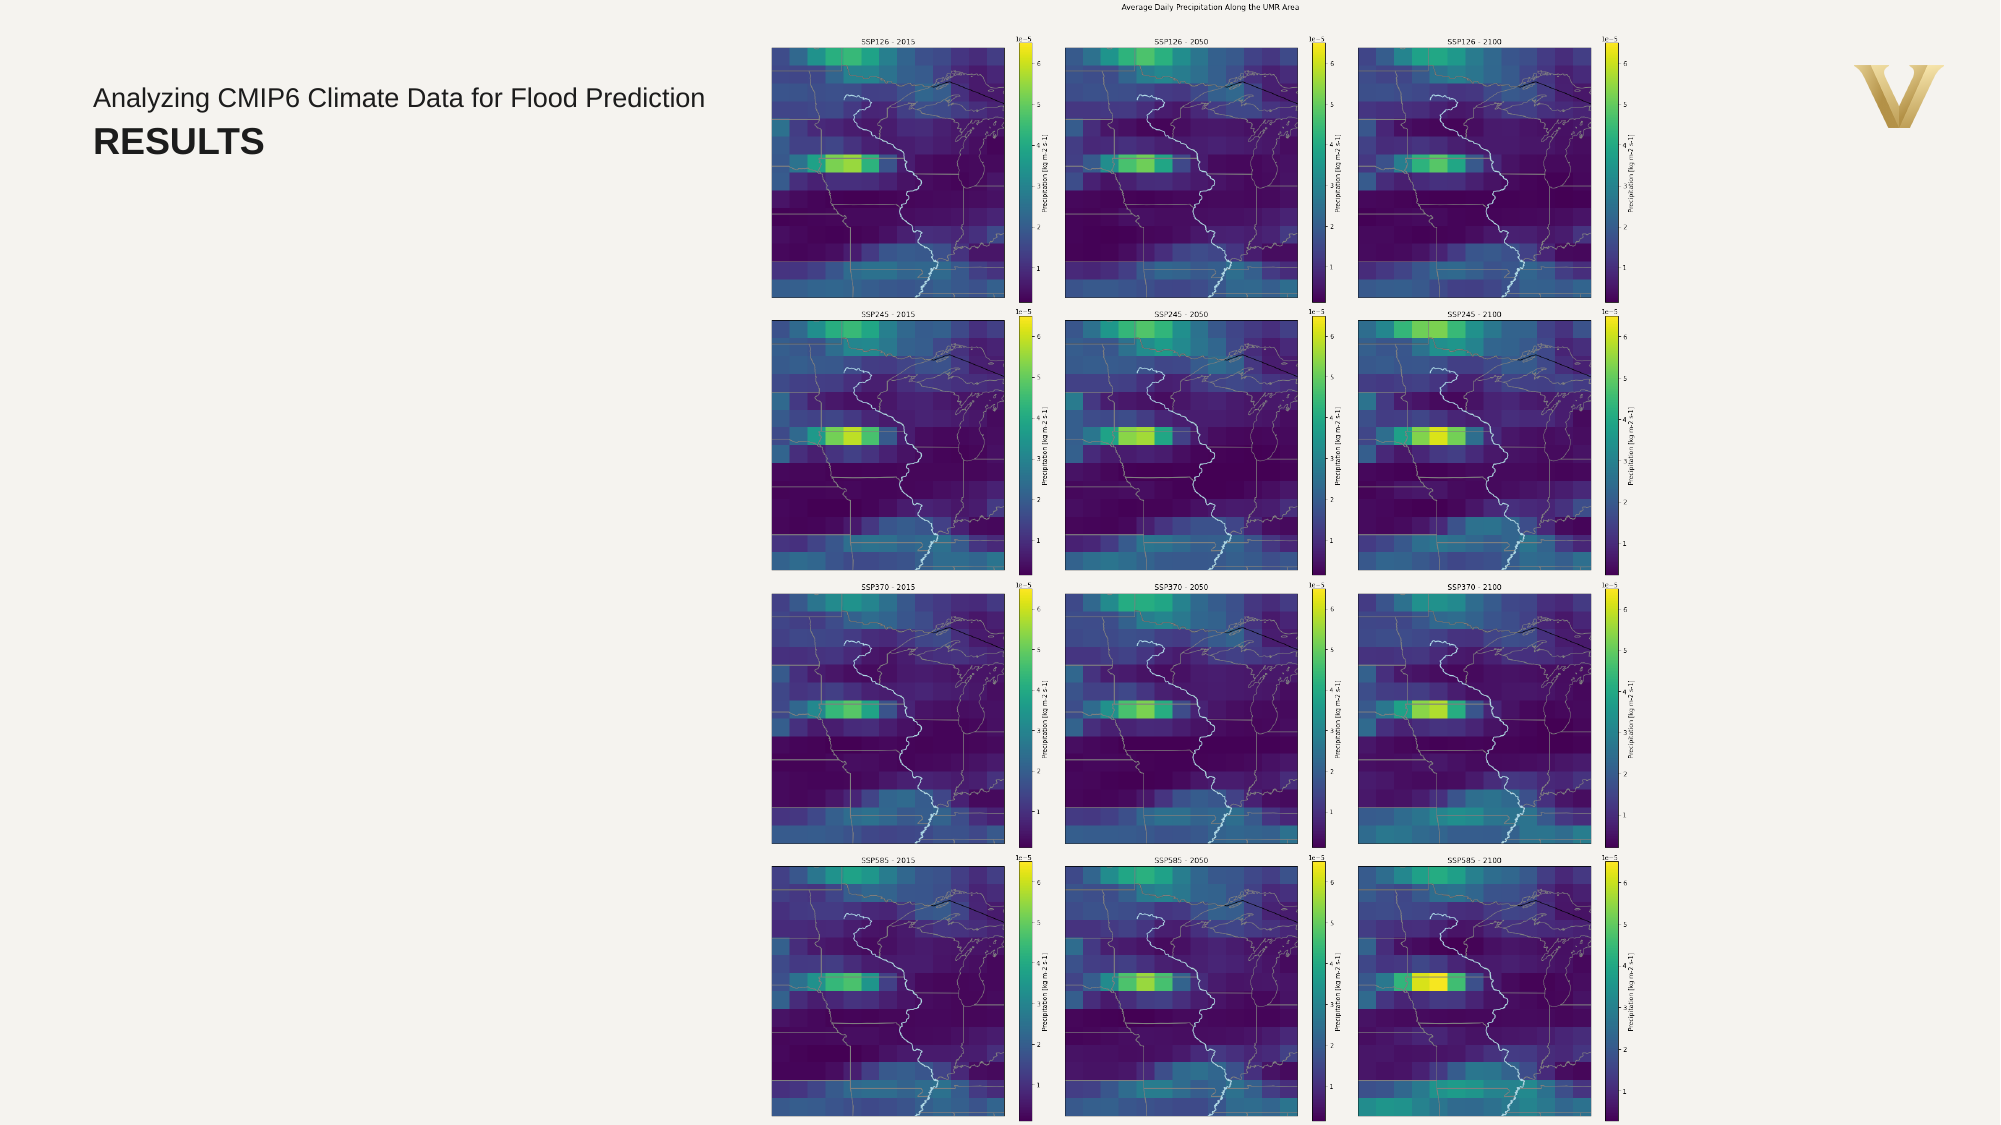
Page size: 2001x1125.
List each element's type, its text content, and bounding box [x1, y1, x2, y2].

picture [767, 0, 1639, 1125]
list RESULTS [78, 114, 767, 210]
list Analyzing CMIP6 Climate Data for Flood Prediction [78, 39, 767, 114]
picture [1854, 65, 1944, 128]
